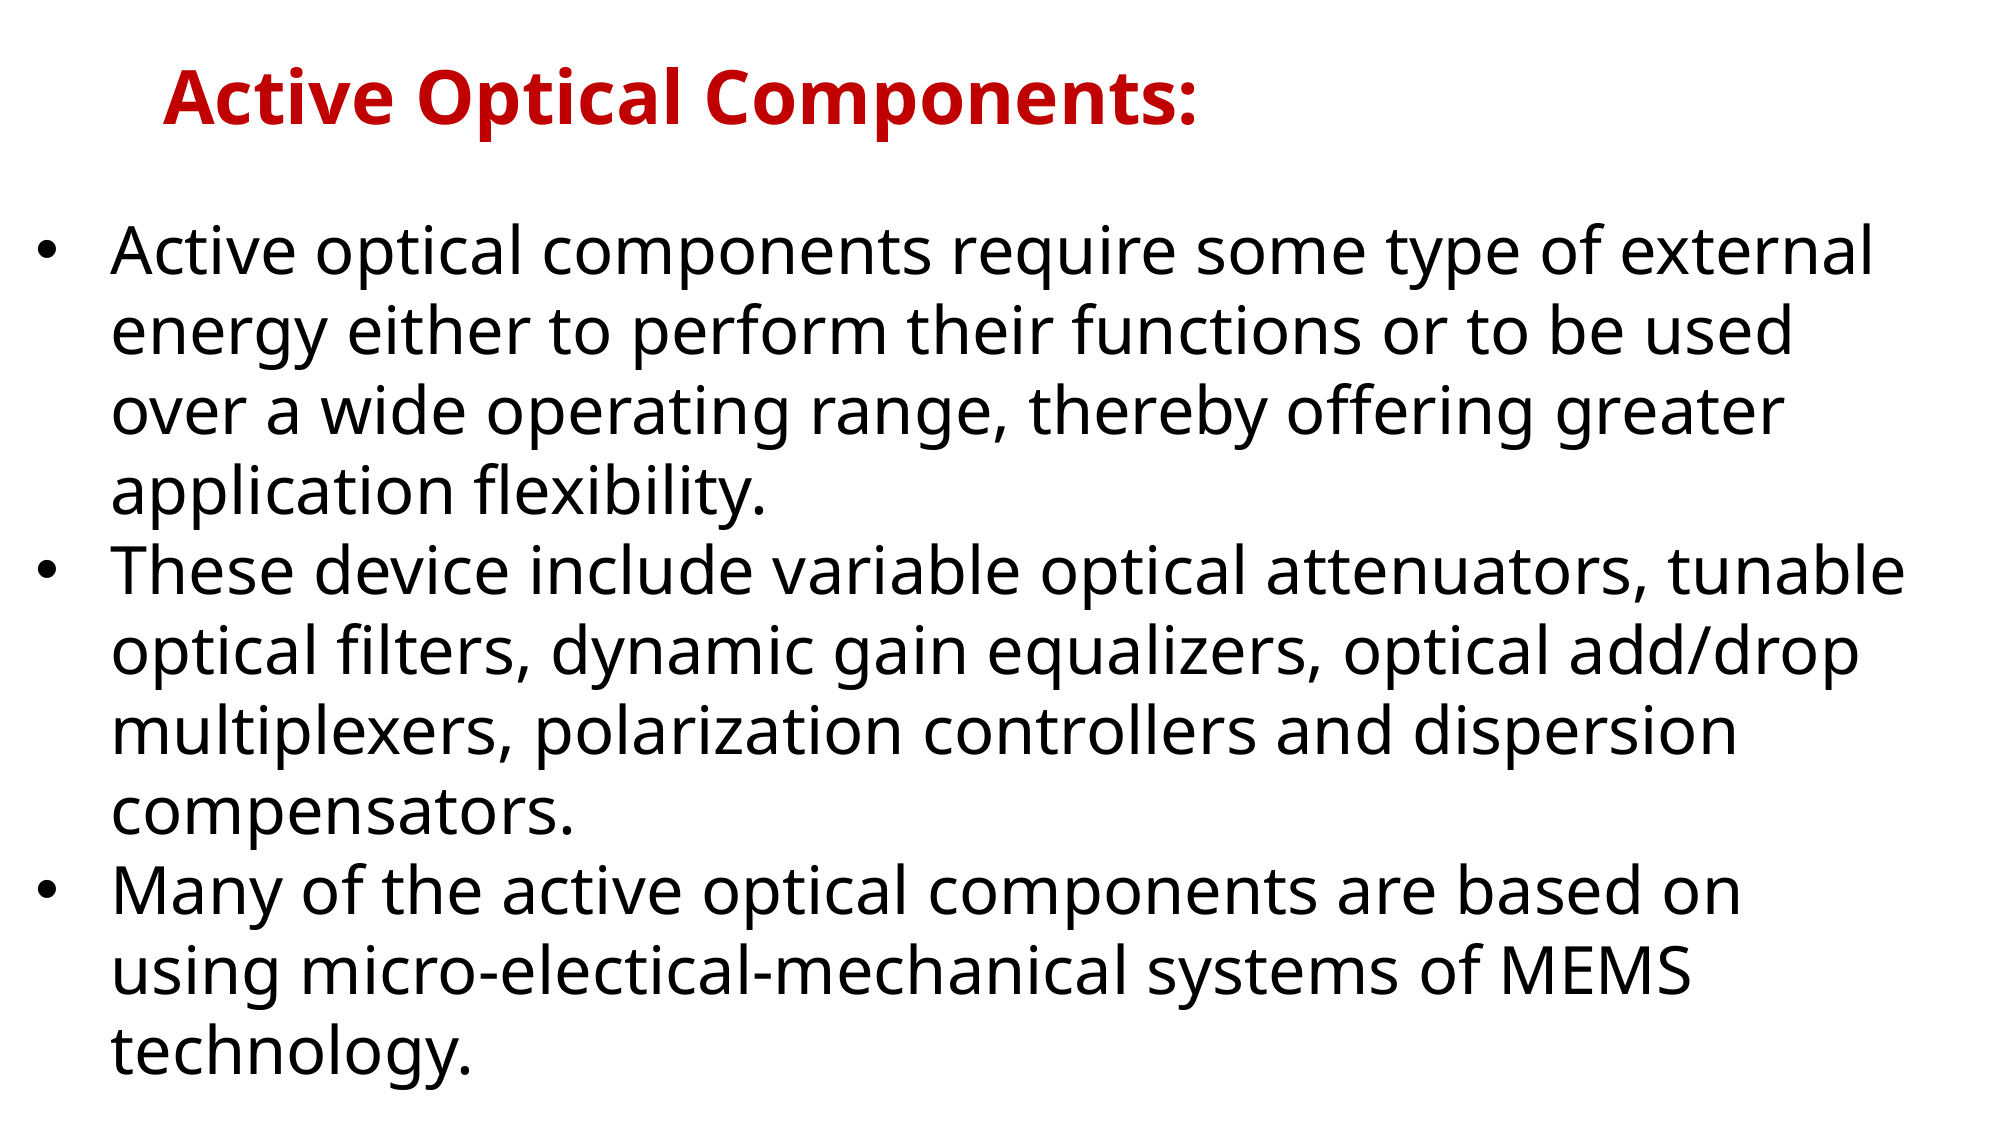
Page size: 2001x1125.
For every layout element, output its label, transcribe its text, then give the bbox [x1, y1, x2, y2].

text_box Active optical components require some type of external energy either to perform their functions or to be used over a wide operating range, thereby offering greater application flexibility. These device include variable optical attenuators, tunable optical filters, dynamic gain equalizers, optical add/drop multiplexers, polarization controllers and dispersion compensators. Many of the active optical components are based on using micro-electical-mechanical systems of MEMS technology. [20, 200, 1940, 1096]
text_box Active Optical Components: [148, 42, 1330, 147]
